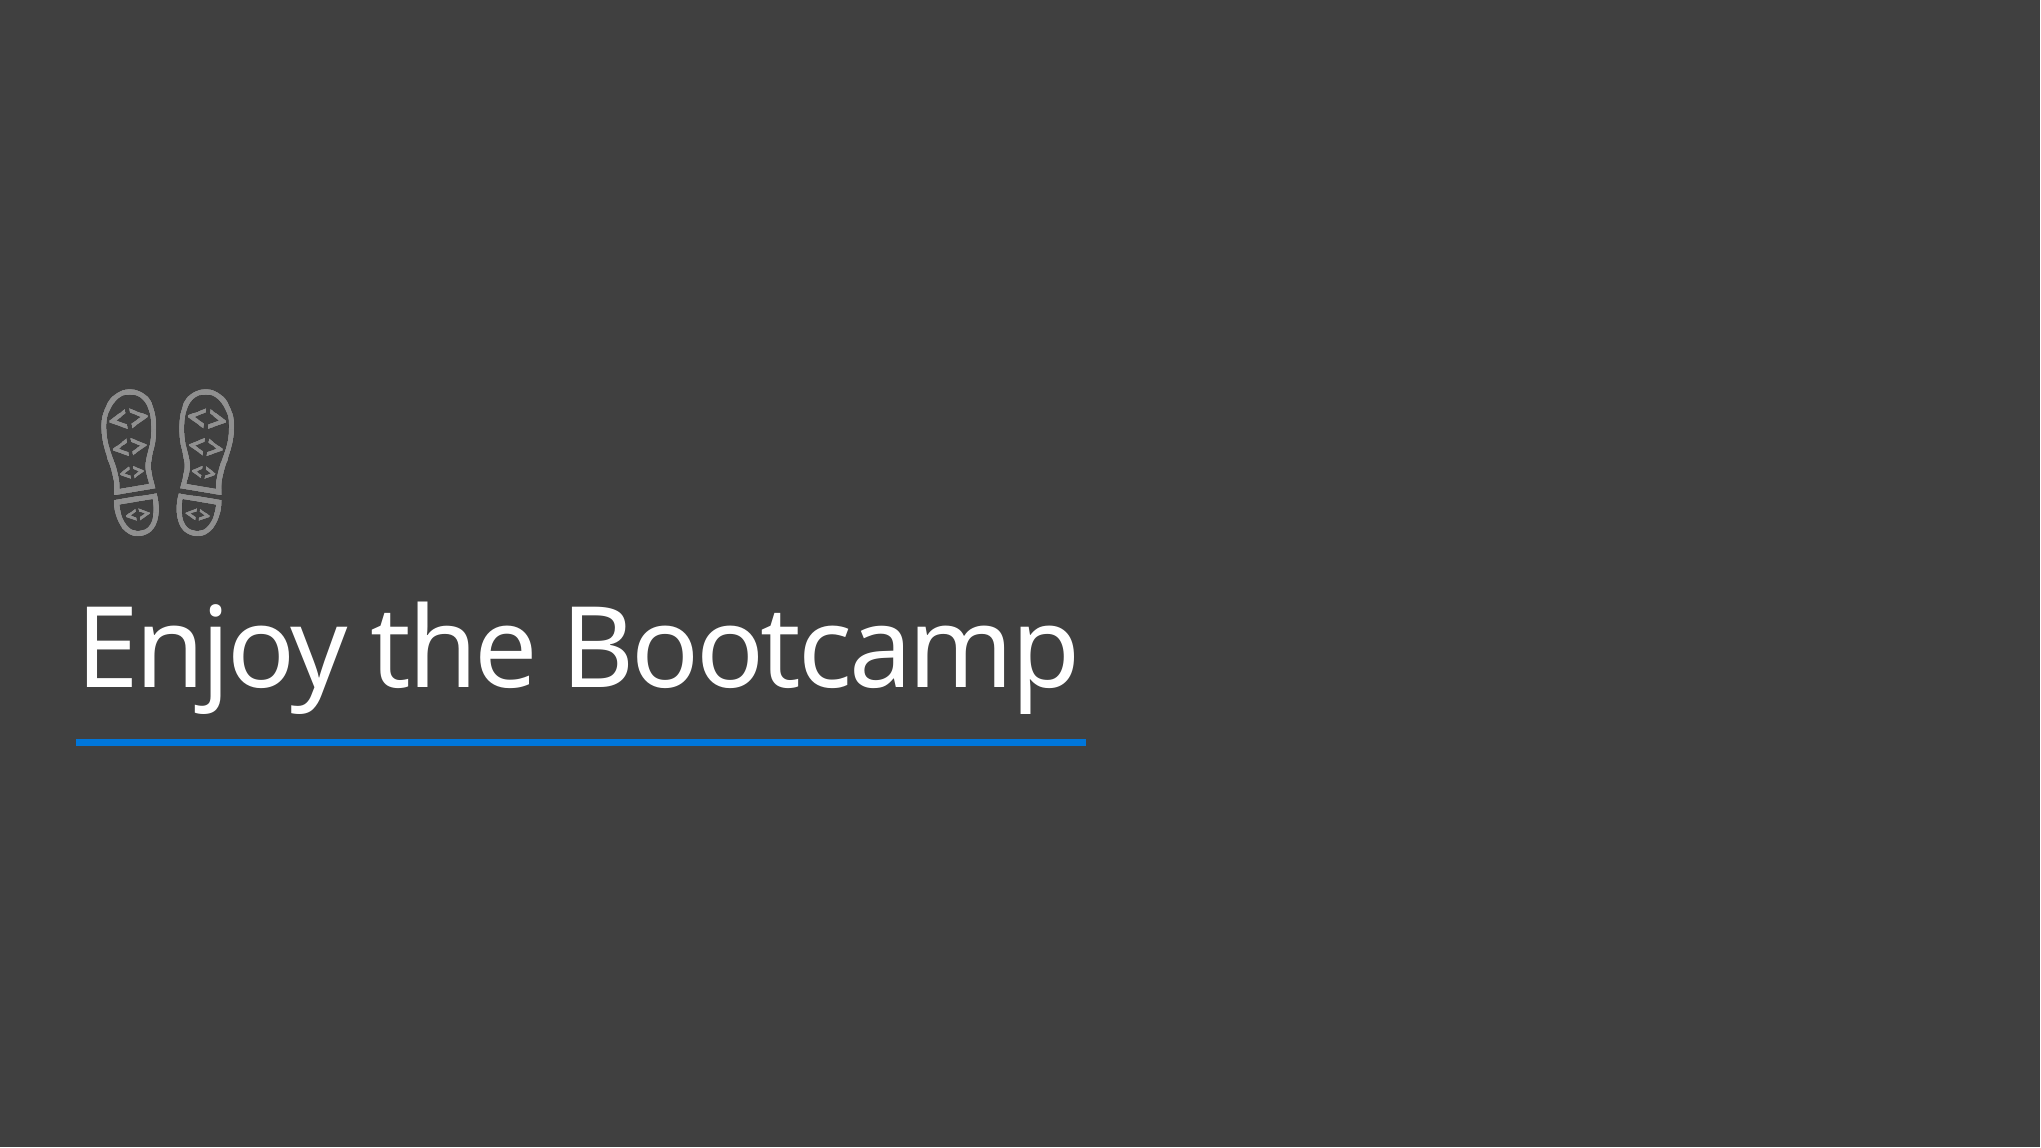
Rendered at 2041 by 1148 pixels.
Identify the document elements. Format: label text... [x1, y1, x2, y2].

title Enjoy the Bootcamp [76, 590, 1324, 779]
picture [90, 379, 244, 546]
